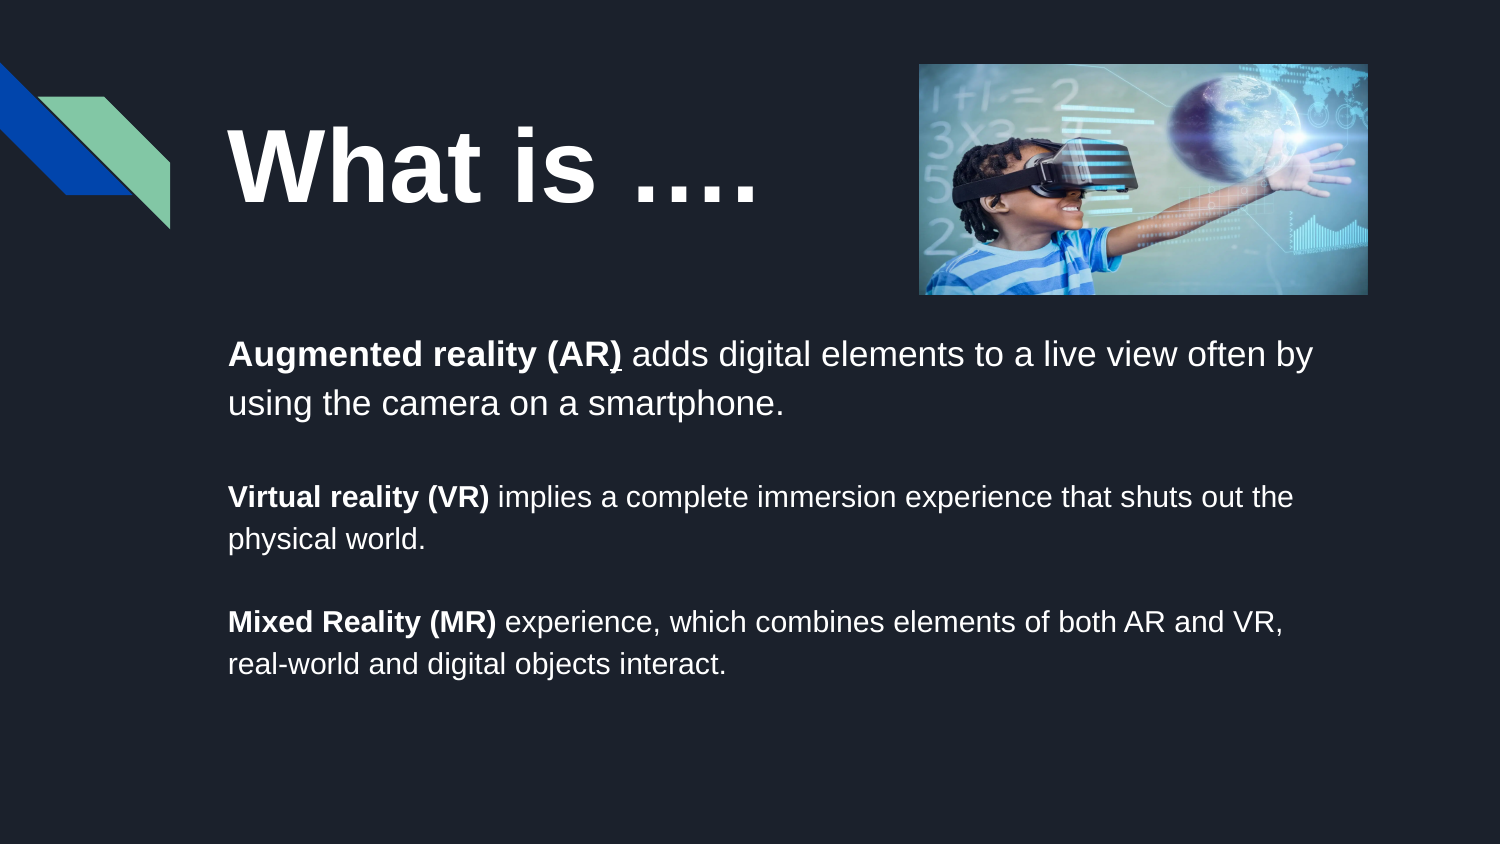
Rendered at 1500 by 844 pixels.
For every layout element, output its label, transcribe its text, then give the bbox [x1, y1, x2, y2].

title What is …. [212, 64, 917, 215]
picture [918, 64, 1368, 295]
list Augmented reality (AR) adds digital elements to a live view often by using the camera on a smartphone. Virtual reality (VR) implies a complete immersion experience that shuts out the physical world. Mixed Reality (MR) experience, which combines elements of both AR and VR, real-world and digital objects interact. [212, 309, 1368, 788]
